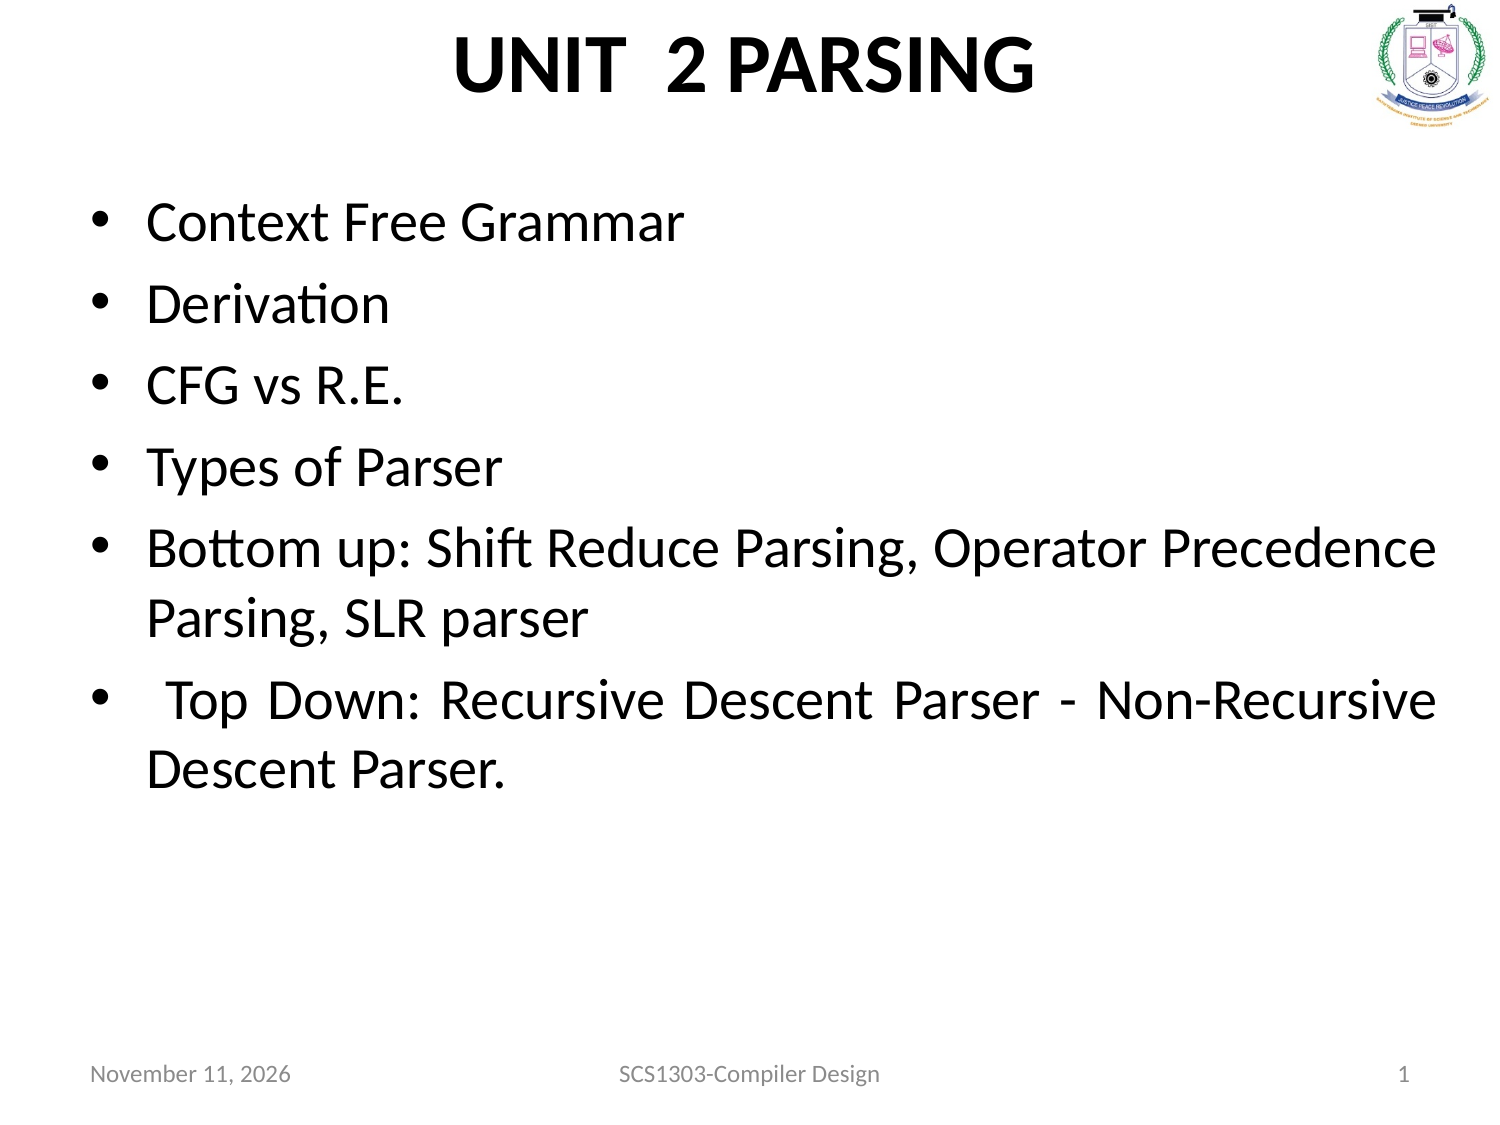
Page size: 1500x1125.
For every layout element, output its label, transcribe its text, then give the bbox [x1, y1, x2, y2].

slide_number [75, 1042, 425, 1103]
list Context Free Grammar Derivation CFG vs R.E. Types of Parser Bottom up: Shift Reduce Parsing, Operator Precedence Parsing, SLR parser Top Down: Recursive Descent Parser - Non-Recursive Descent Parser. [75, 175, 1454, 1005]
picture [1361, 0, 1500, 129]
title UNIT 2 PARSING [152, 0, 1336, 118]
slide_number 1 [1074, 1042, 1425, 1103]
footer SCS1303-Compiler Design [512, 1042, 988, 1103]
